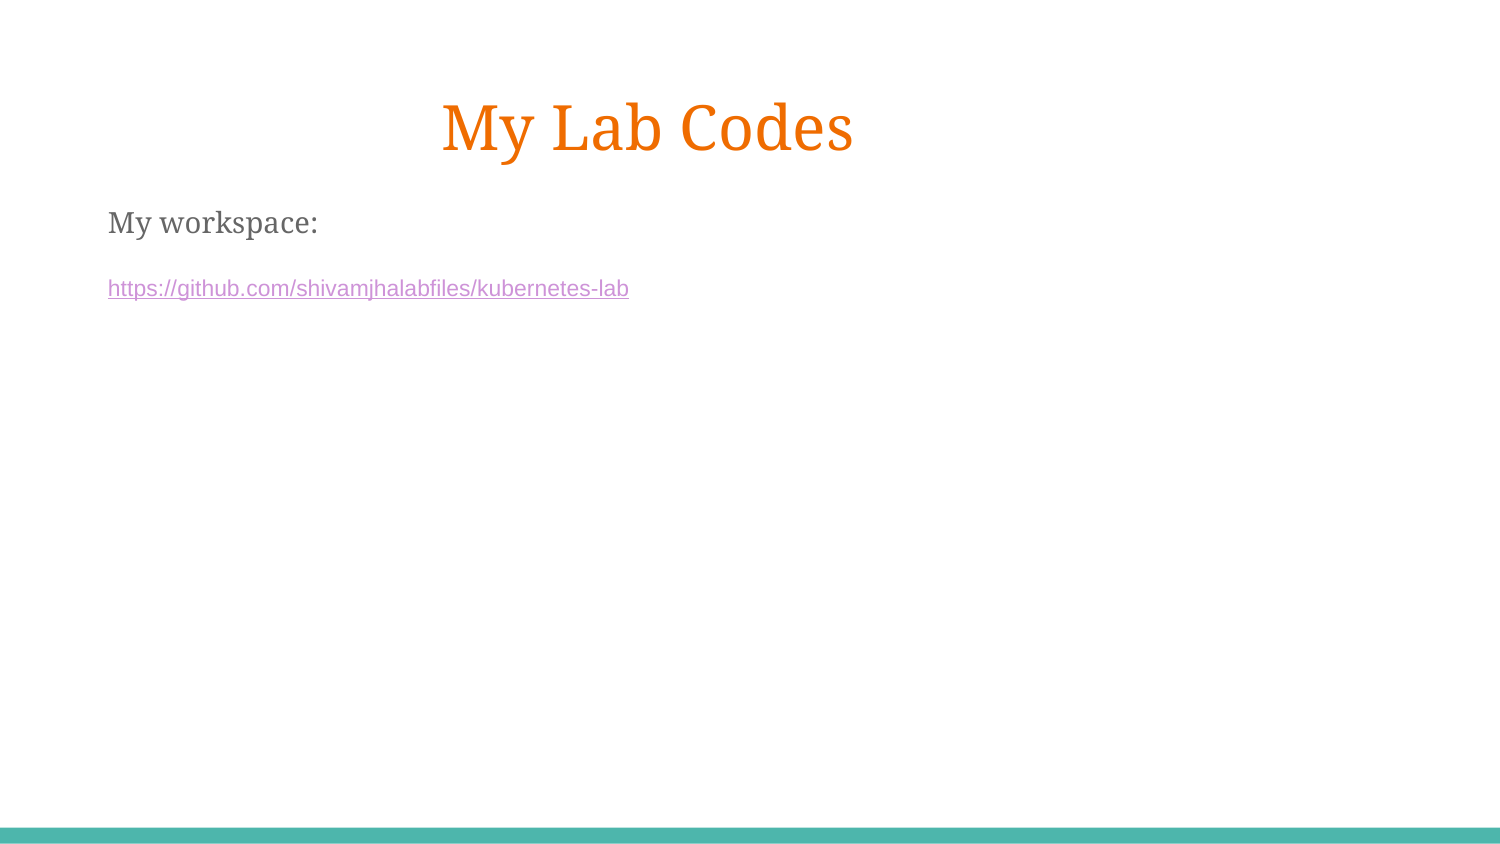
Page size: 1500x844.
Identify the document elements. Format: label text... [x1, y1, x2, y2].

text_box My workspace: https://github.com/shivamjhalabfiles/kubernetes-lab [92, 188, 1381, 564]
title My Lab Codes [51, 72, 1449, 189]
